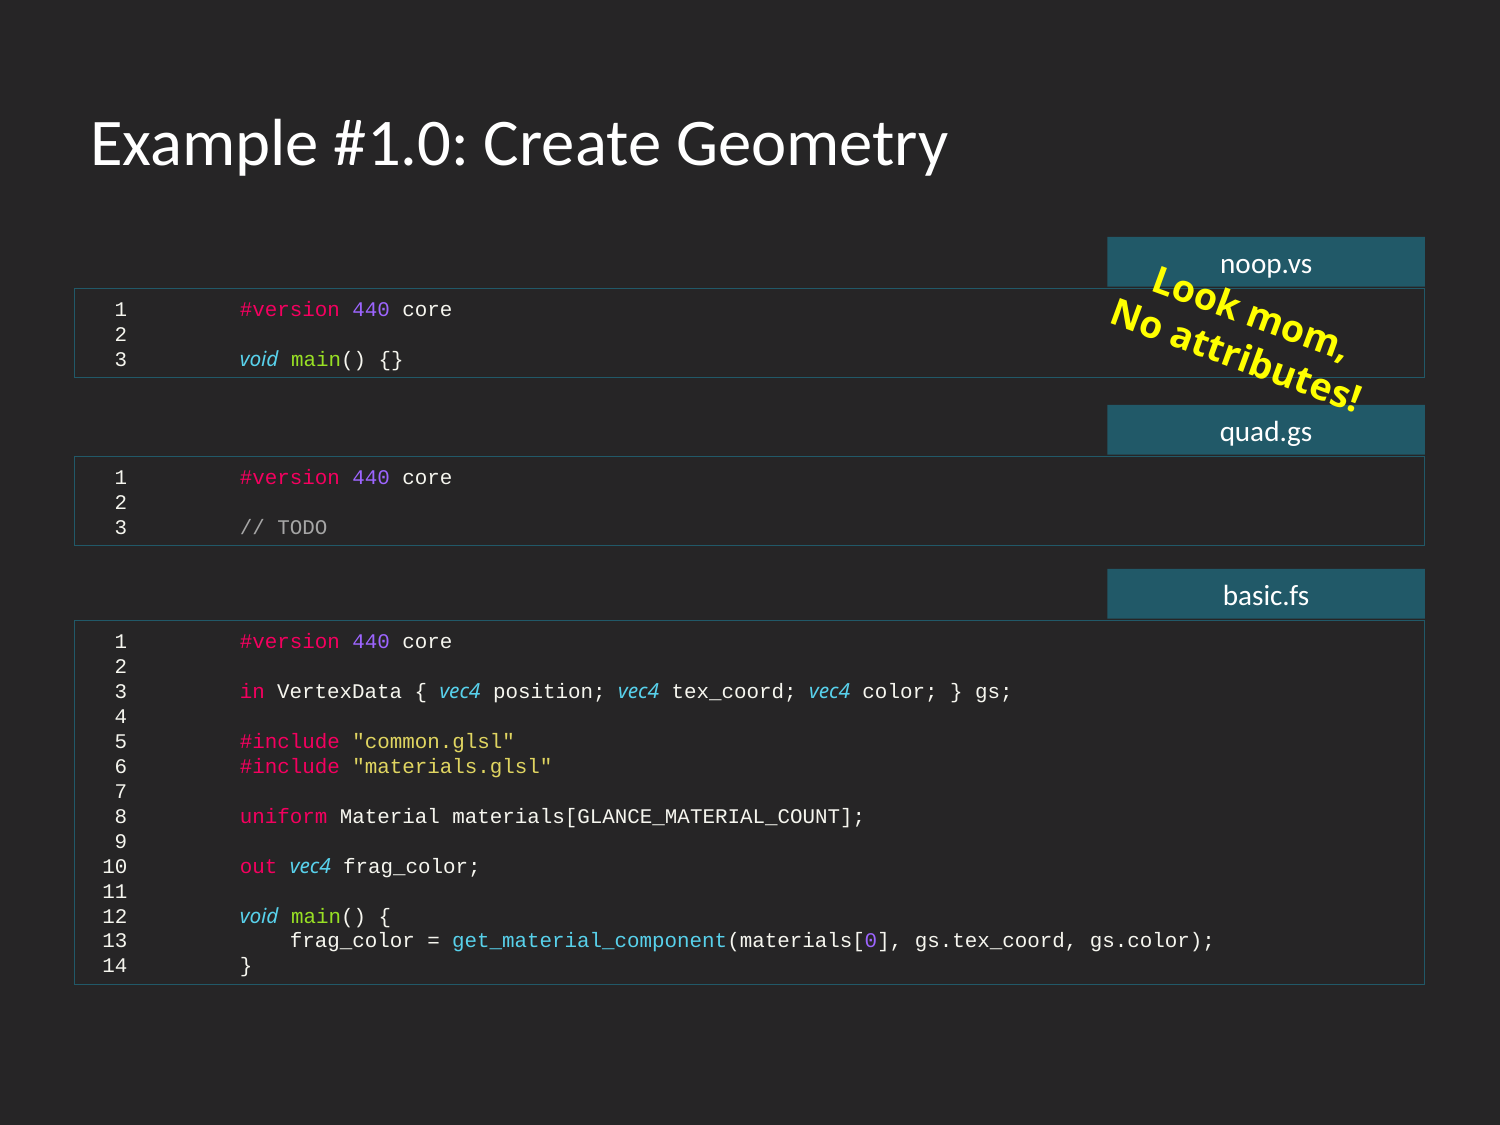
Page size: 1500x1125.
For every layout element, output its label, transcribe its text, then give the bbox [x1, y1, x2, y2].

text_box quad.gs [1107, 404, 1425, 455]
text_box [74, 568, 1426, 989]
text_box 1 #version 440 core 2 3 // TODO [74, 456, 1425, 546]
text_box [74, 236, 1426, 380]
text_box Look mom, No attributes! [1237, 386, 1382, 433]
title Example #1.0: Create Geometry [75, 45, 1425, 233]
